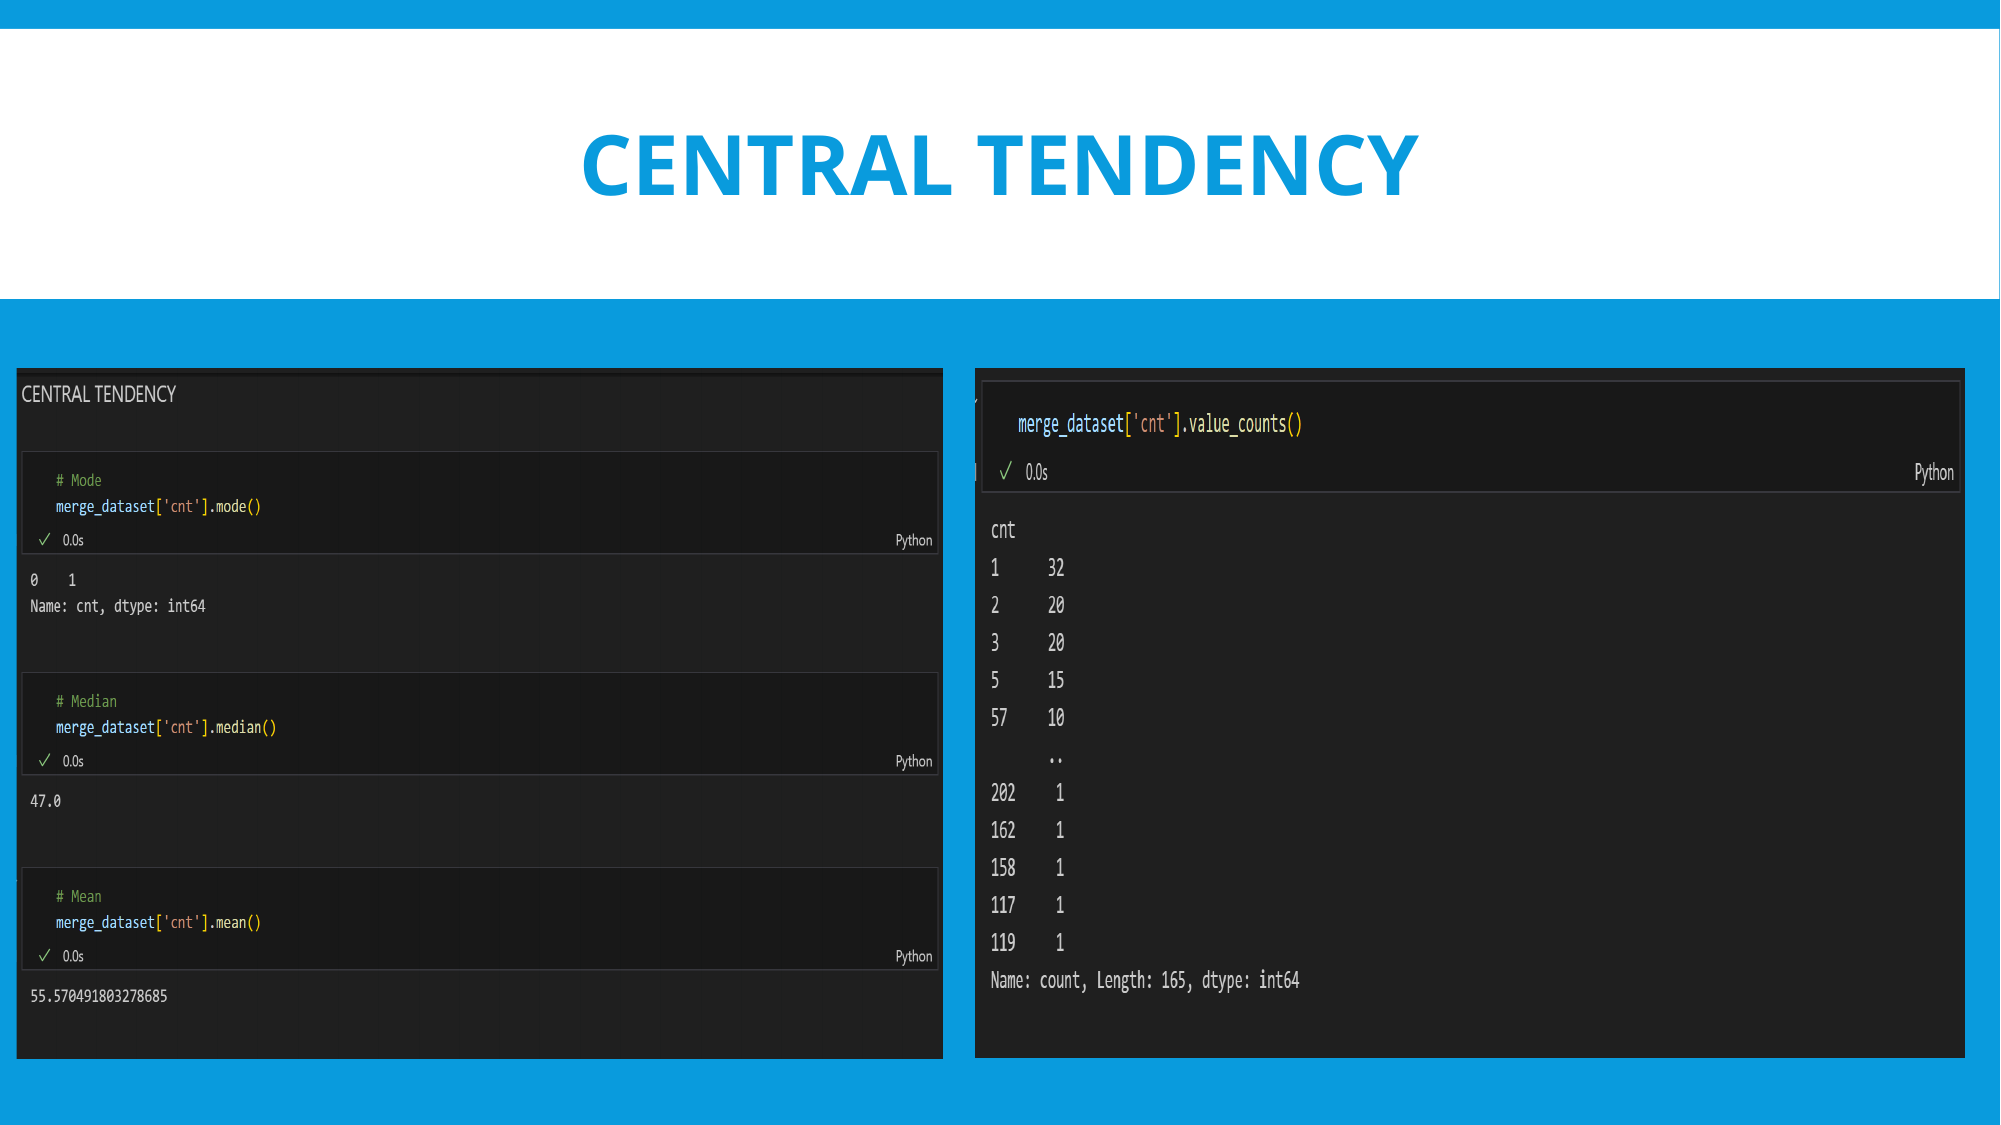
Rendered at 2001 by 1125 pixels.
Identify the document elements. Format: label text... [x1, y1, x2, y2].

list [16, 367, 944, 1059]
title Central Tendency [197, 46, 1803, 295]
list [974, 367, 1965, 1059]
